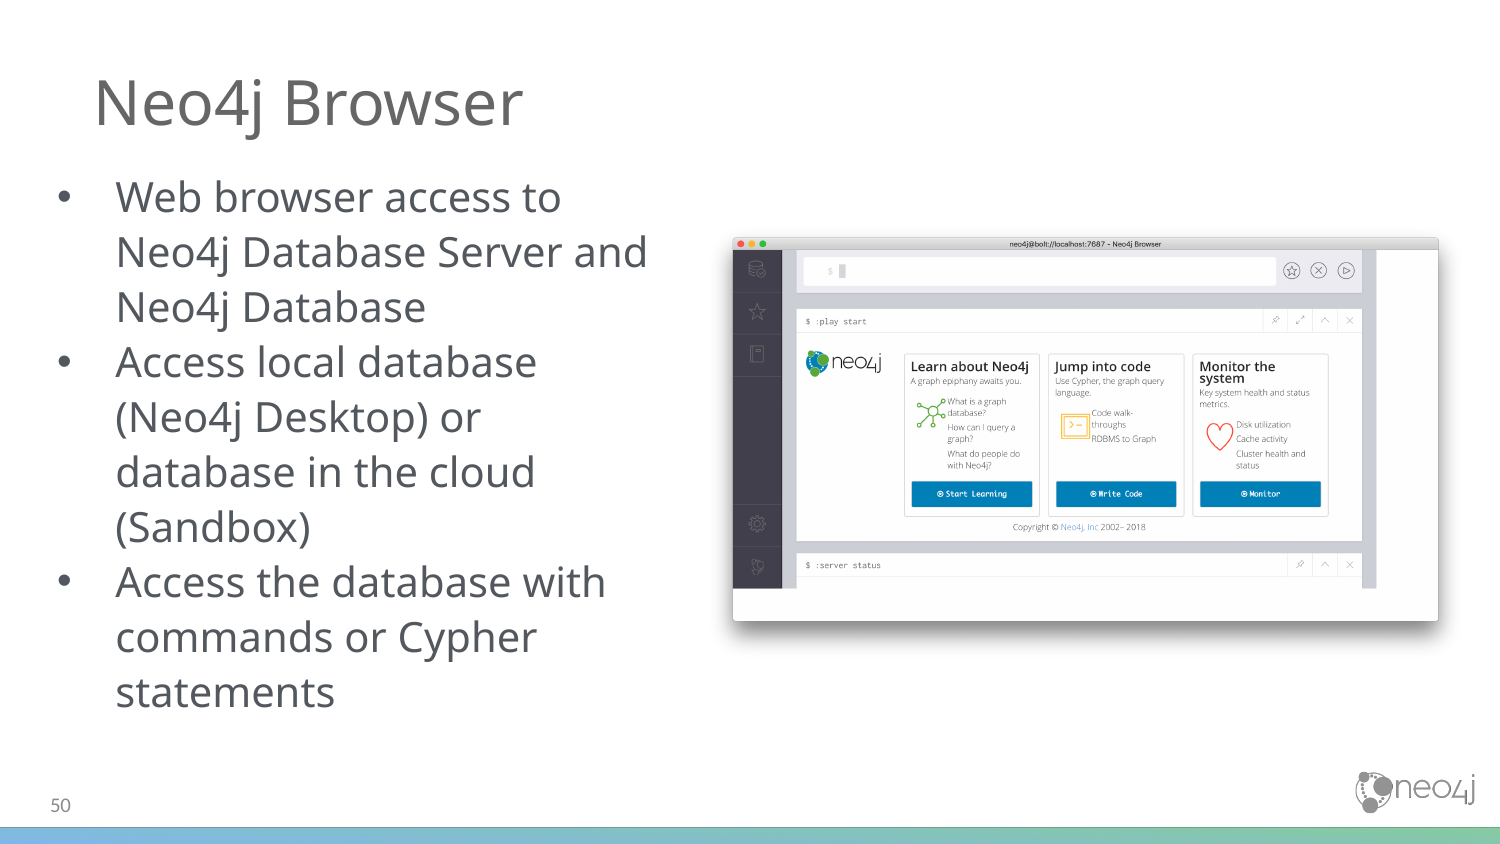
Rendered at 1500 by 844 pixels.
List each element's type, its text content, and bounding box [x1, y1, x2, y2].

picture [702, 220, 1469, 666]
picture [1352, 767, 1479, 818]
slide_number ‹#› [25, 781, 96, 827]
list Web browser access to Neo4j Database Server and Neo4j Database Access local database (Neo4j Desktop) or database in the cloud (Sandbox) Access the database with commands or Cypher statements [25, 150, 685, 711]
picture [0, 826, 1500, 844]
title Neo4j Browser [78, 29, 1422, 171]
